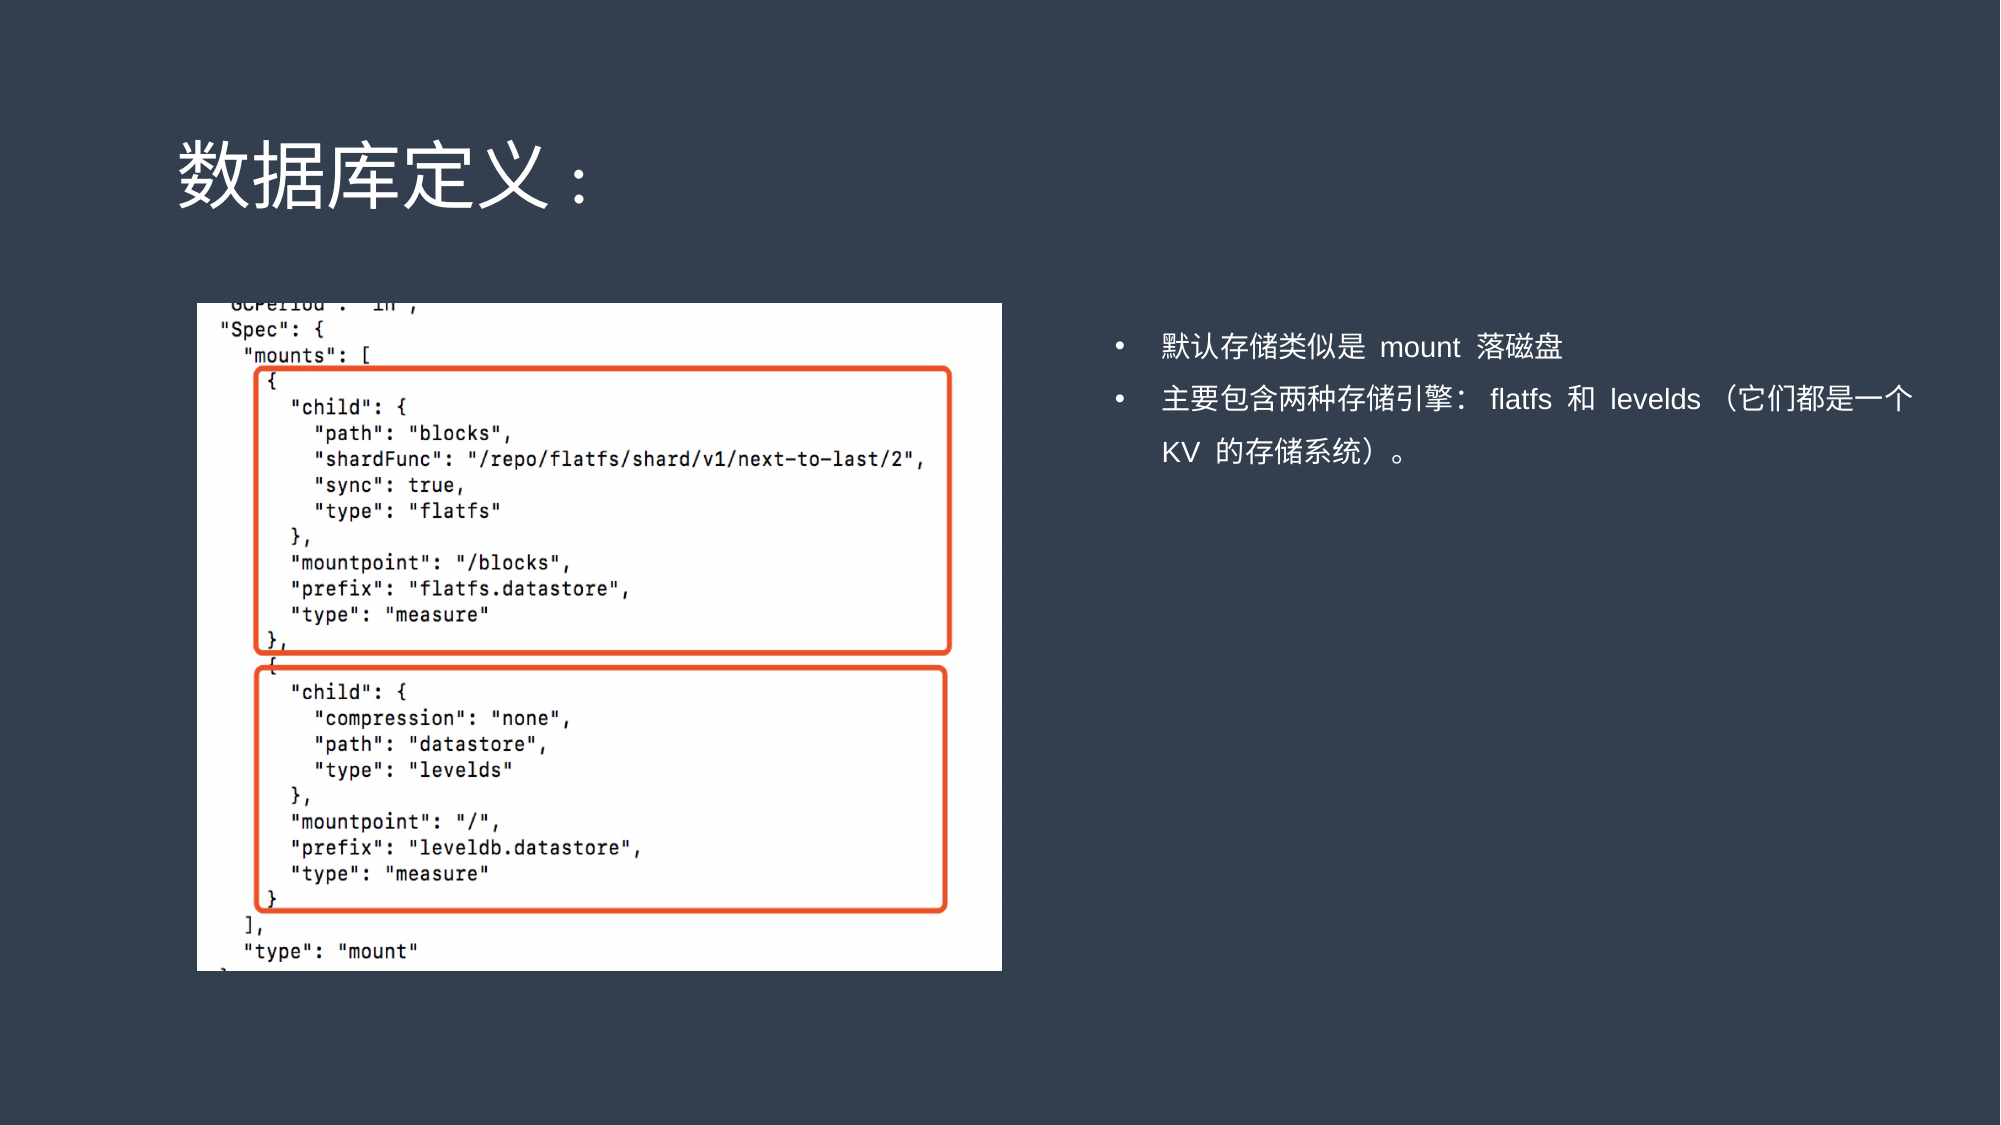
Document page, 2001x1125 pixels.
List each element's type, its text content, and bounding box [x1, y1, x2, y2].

picture [197, 303, 1002, 971]
text_box 默认存储类似是 mount 落磁盘 主要包含两种存储引擎：flatfs 和 levelds（它们都是一个 KV 的存储系统）。 [1099, 303, 1936, 476]
text_box 数据库定义: [162, 120, 1563, 226]
